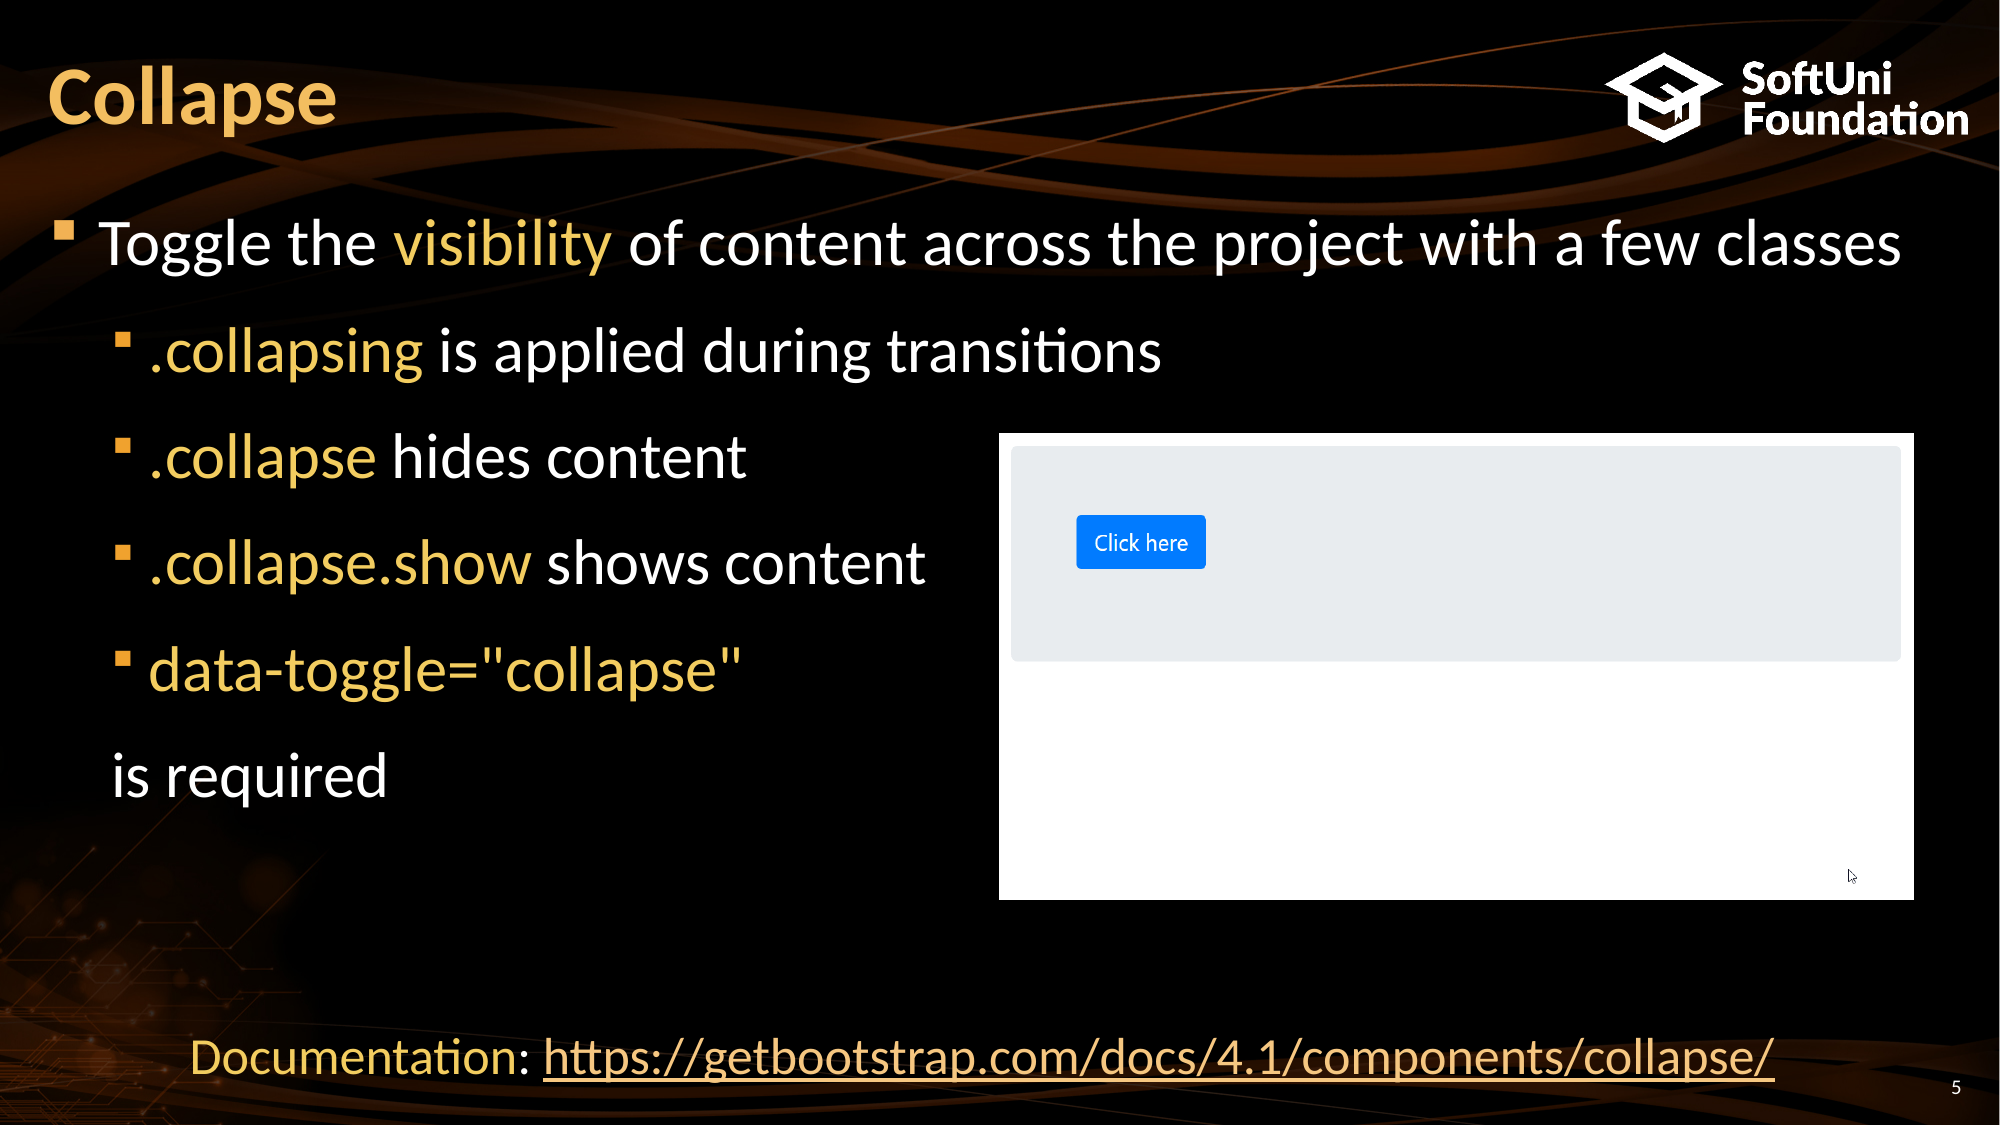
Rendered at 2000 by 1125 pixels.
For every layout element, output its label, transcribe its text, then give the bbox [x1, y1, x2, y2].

text_box Documentation: https://getbootstrap.com/docs/4.1/components/collapse/ [174, 1012, 1968, 1111]
picture [0, 0, 2000, 1125]
title Collapse [30, 6, 1602, 189]
list Toggle the visibility of content across the project with a few classes .collapsing is applied during transitions .collapse hides content .collapse.show shows content data-toggle="collapse" is required [31, 188, 1968, 1013]
